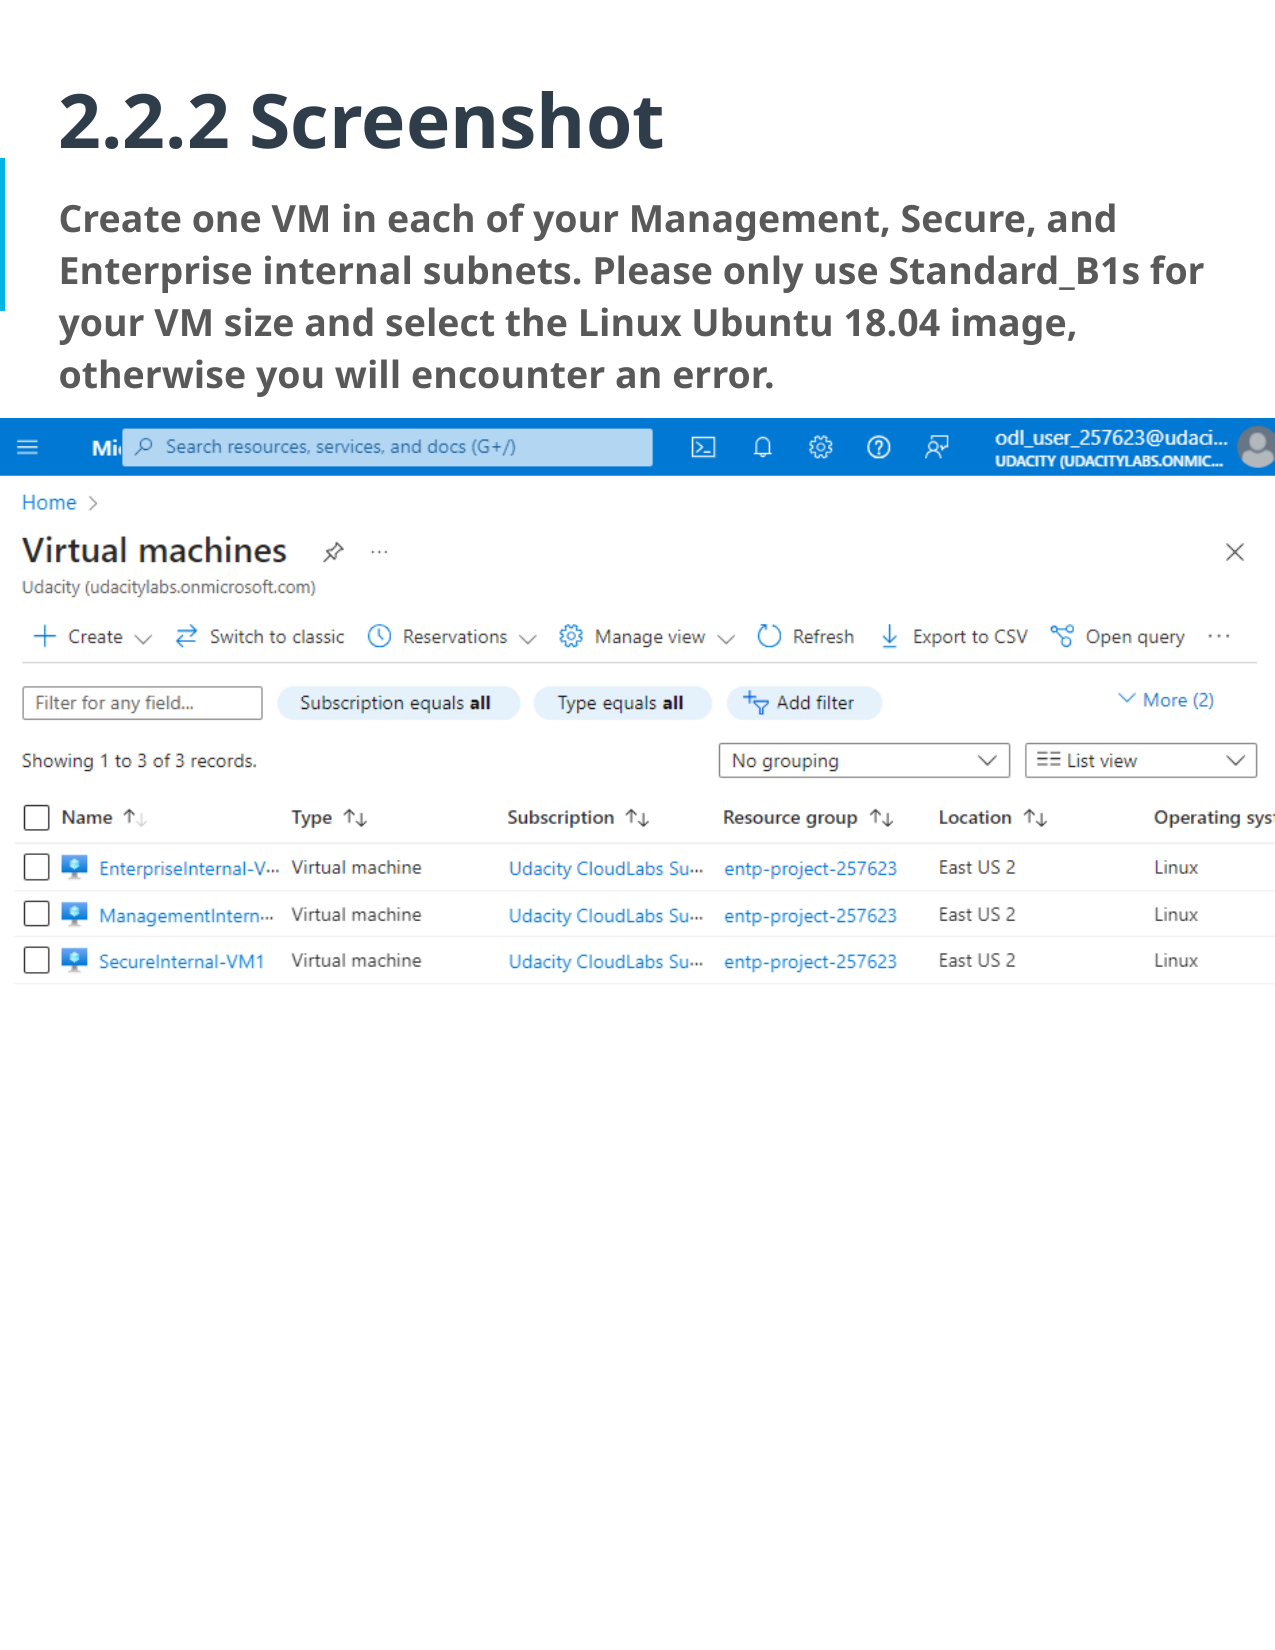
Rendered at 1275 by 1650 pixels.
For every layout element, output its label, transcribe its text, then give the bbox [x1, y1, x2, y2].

title 2.2.2 Screenshot Create one VM in each of your Management, Secure, and Enterprise internal subnets. Please only use Standard_B1s for your VM size and select the Linux Ubuntu 18.04 image, otherwise you will encounter an error. [43, 142, 1232, 327]
picture [0, 418, 1275, 1234]
